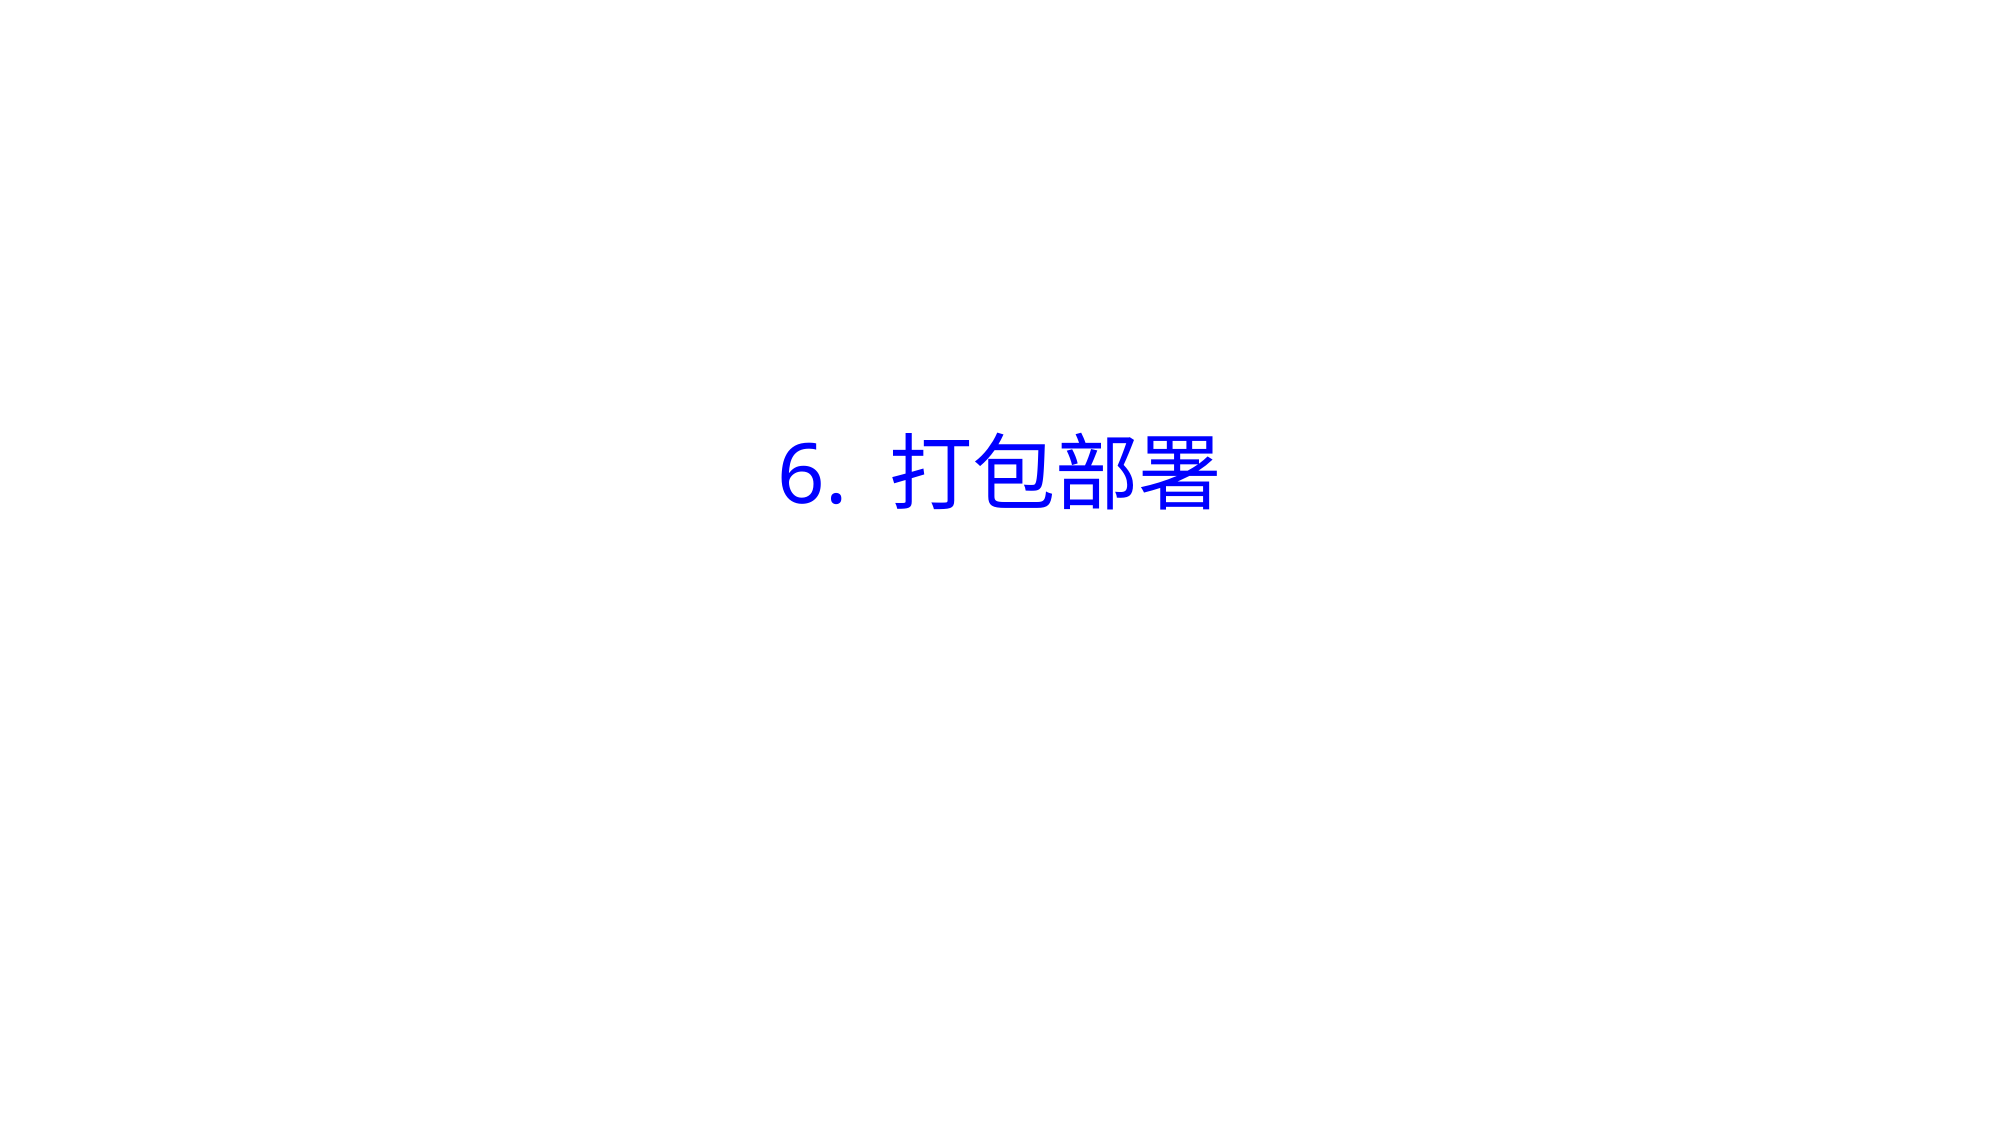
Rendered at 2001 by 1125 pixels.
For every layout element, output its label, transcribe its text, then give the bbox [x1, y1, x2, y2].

title 6. 打包部署 [150, 349, 1850, 591]
